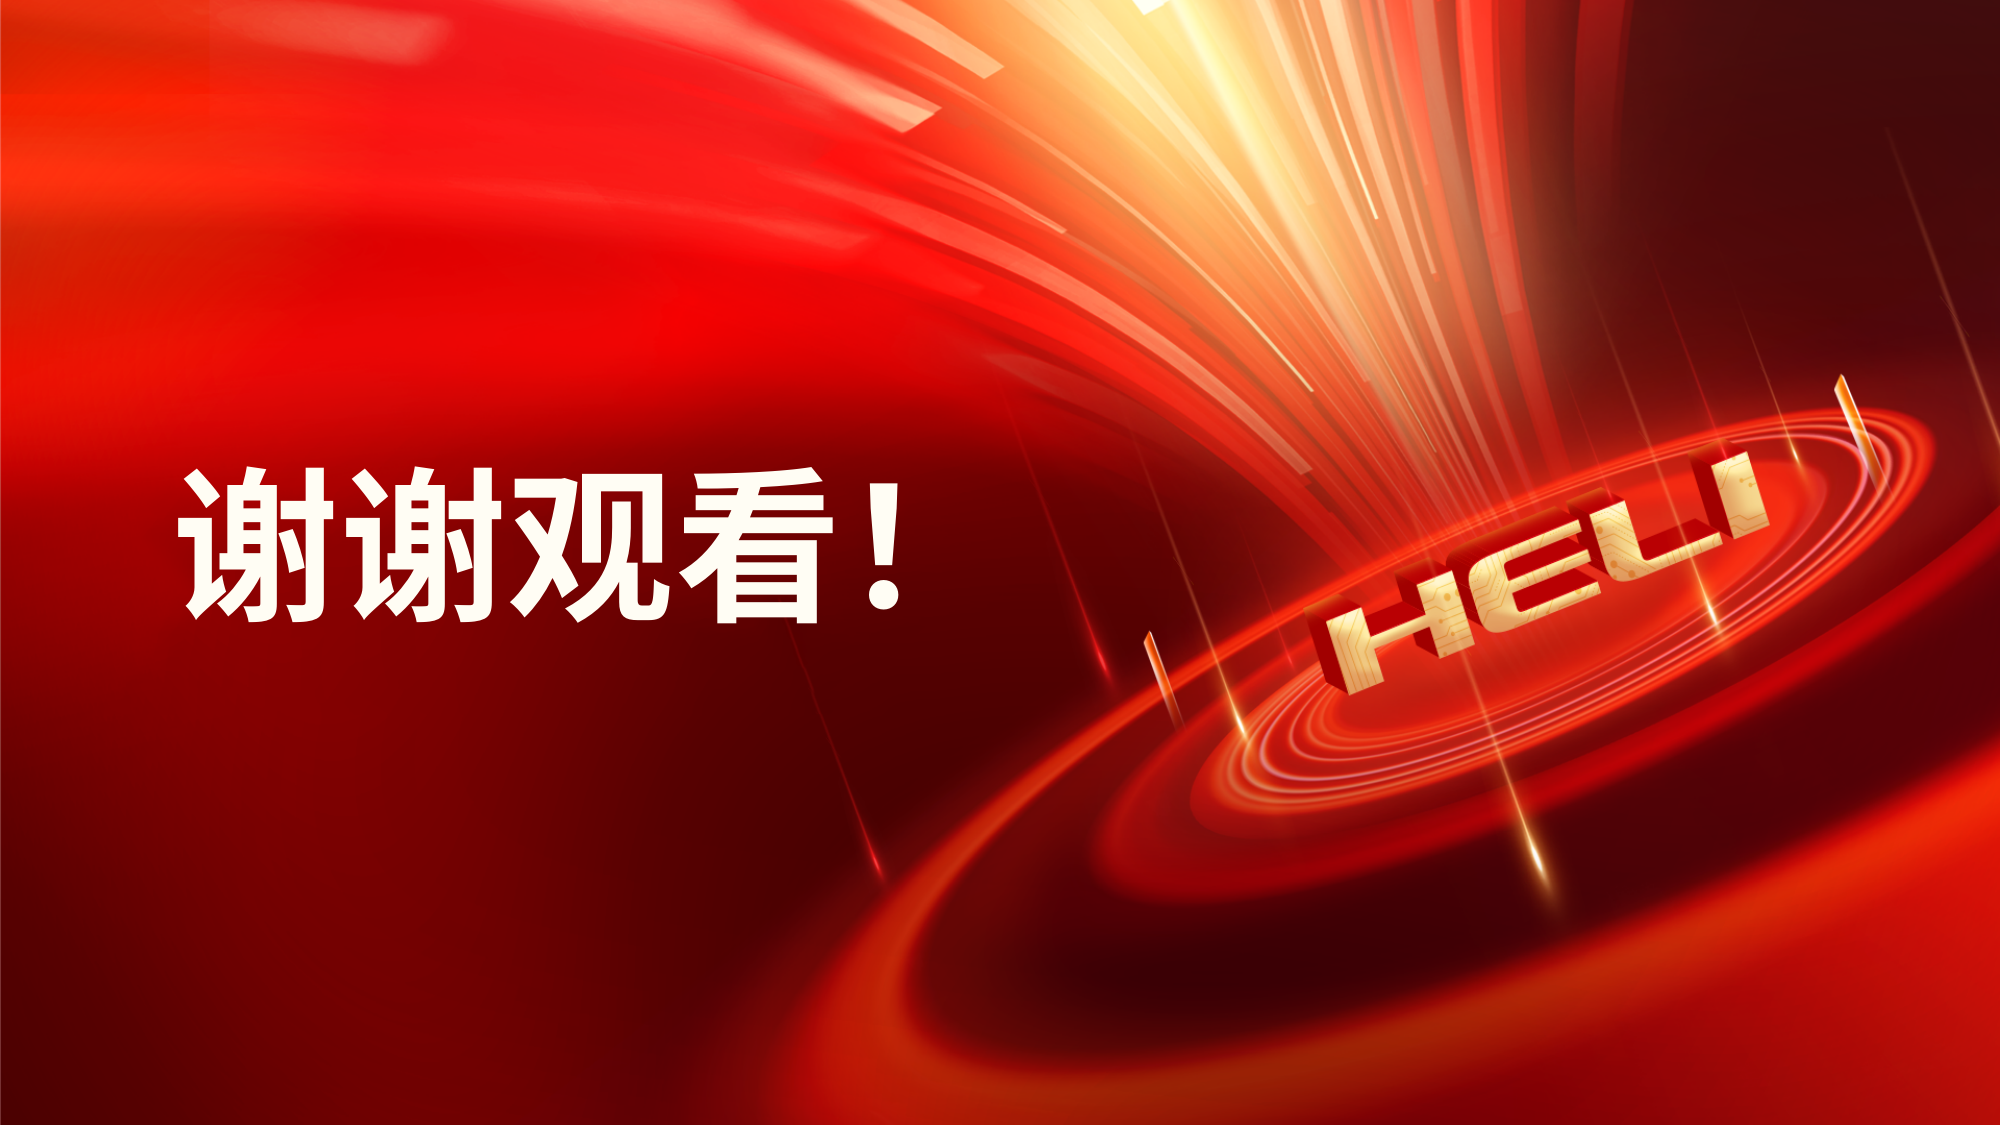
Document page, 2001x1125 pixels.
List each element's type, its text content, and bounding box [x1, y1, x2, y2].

picture [0, 0, 2000, 1125]
text_box 谢谢观看！ [132, 434, 1051, 650]
